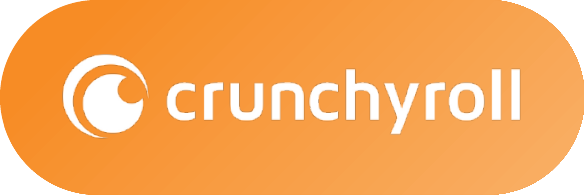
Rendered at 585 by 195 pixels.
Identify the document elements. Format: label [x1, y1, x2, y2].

text_box [536, 11, 585, 183]
picture [48, 0, 536, 195]
text_box [0, 12, 48, 183]
